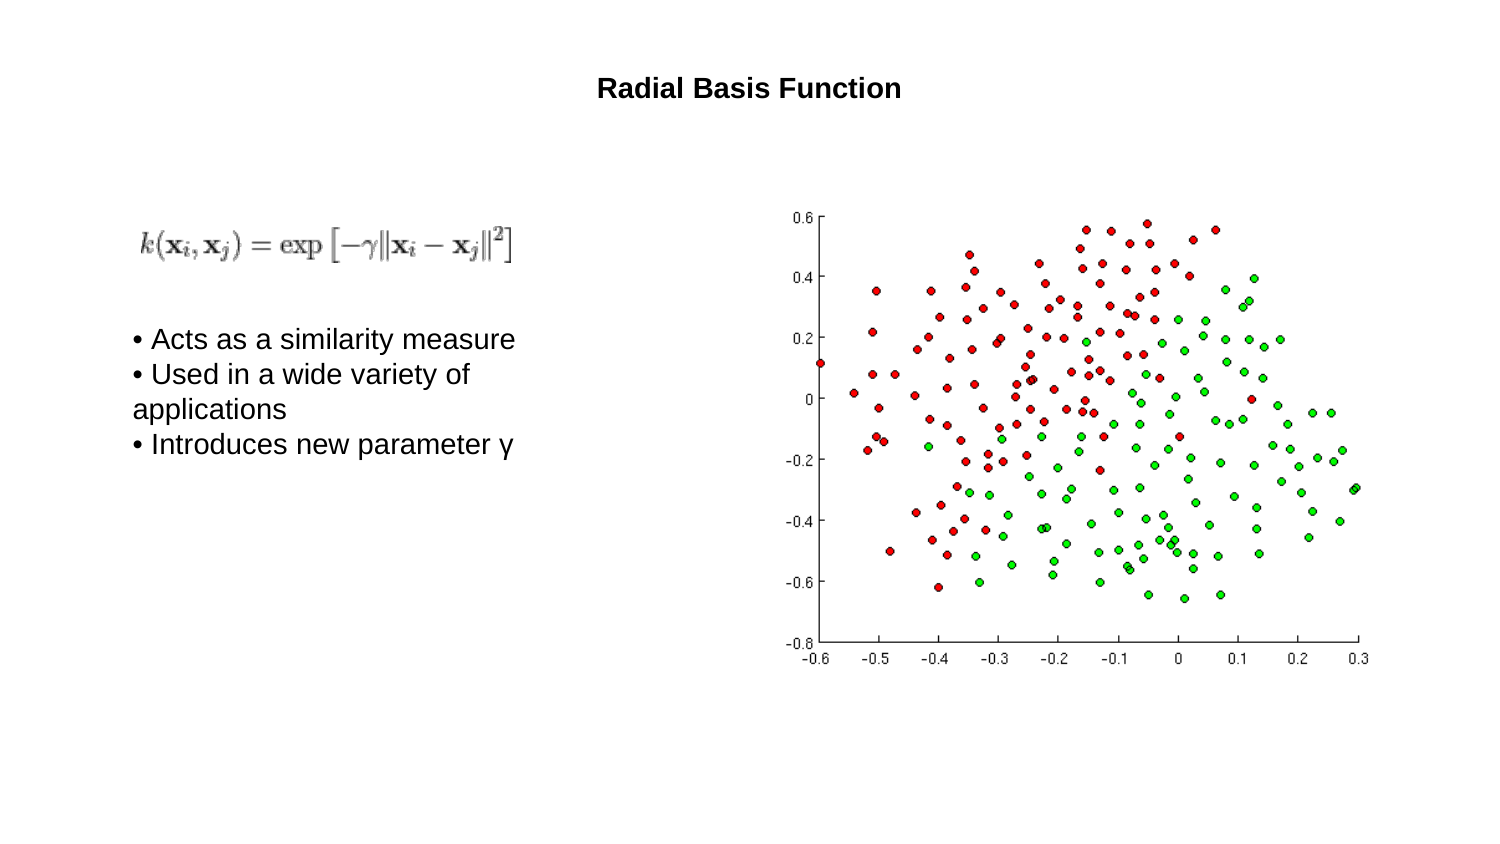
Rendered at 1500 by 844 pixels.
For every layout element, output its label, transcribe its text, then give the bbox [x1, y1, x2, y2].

text_box • Acts as a similarity measure • Used in a wide variety of applications • Introduces new parameter γ [117, 305, 604, 476]
text_box Radial Basis Function [581, 54, 919, 121]
picture [728, 176, 1424, 699]
picture [141, 226, 511, 263]
